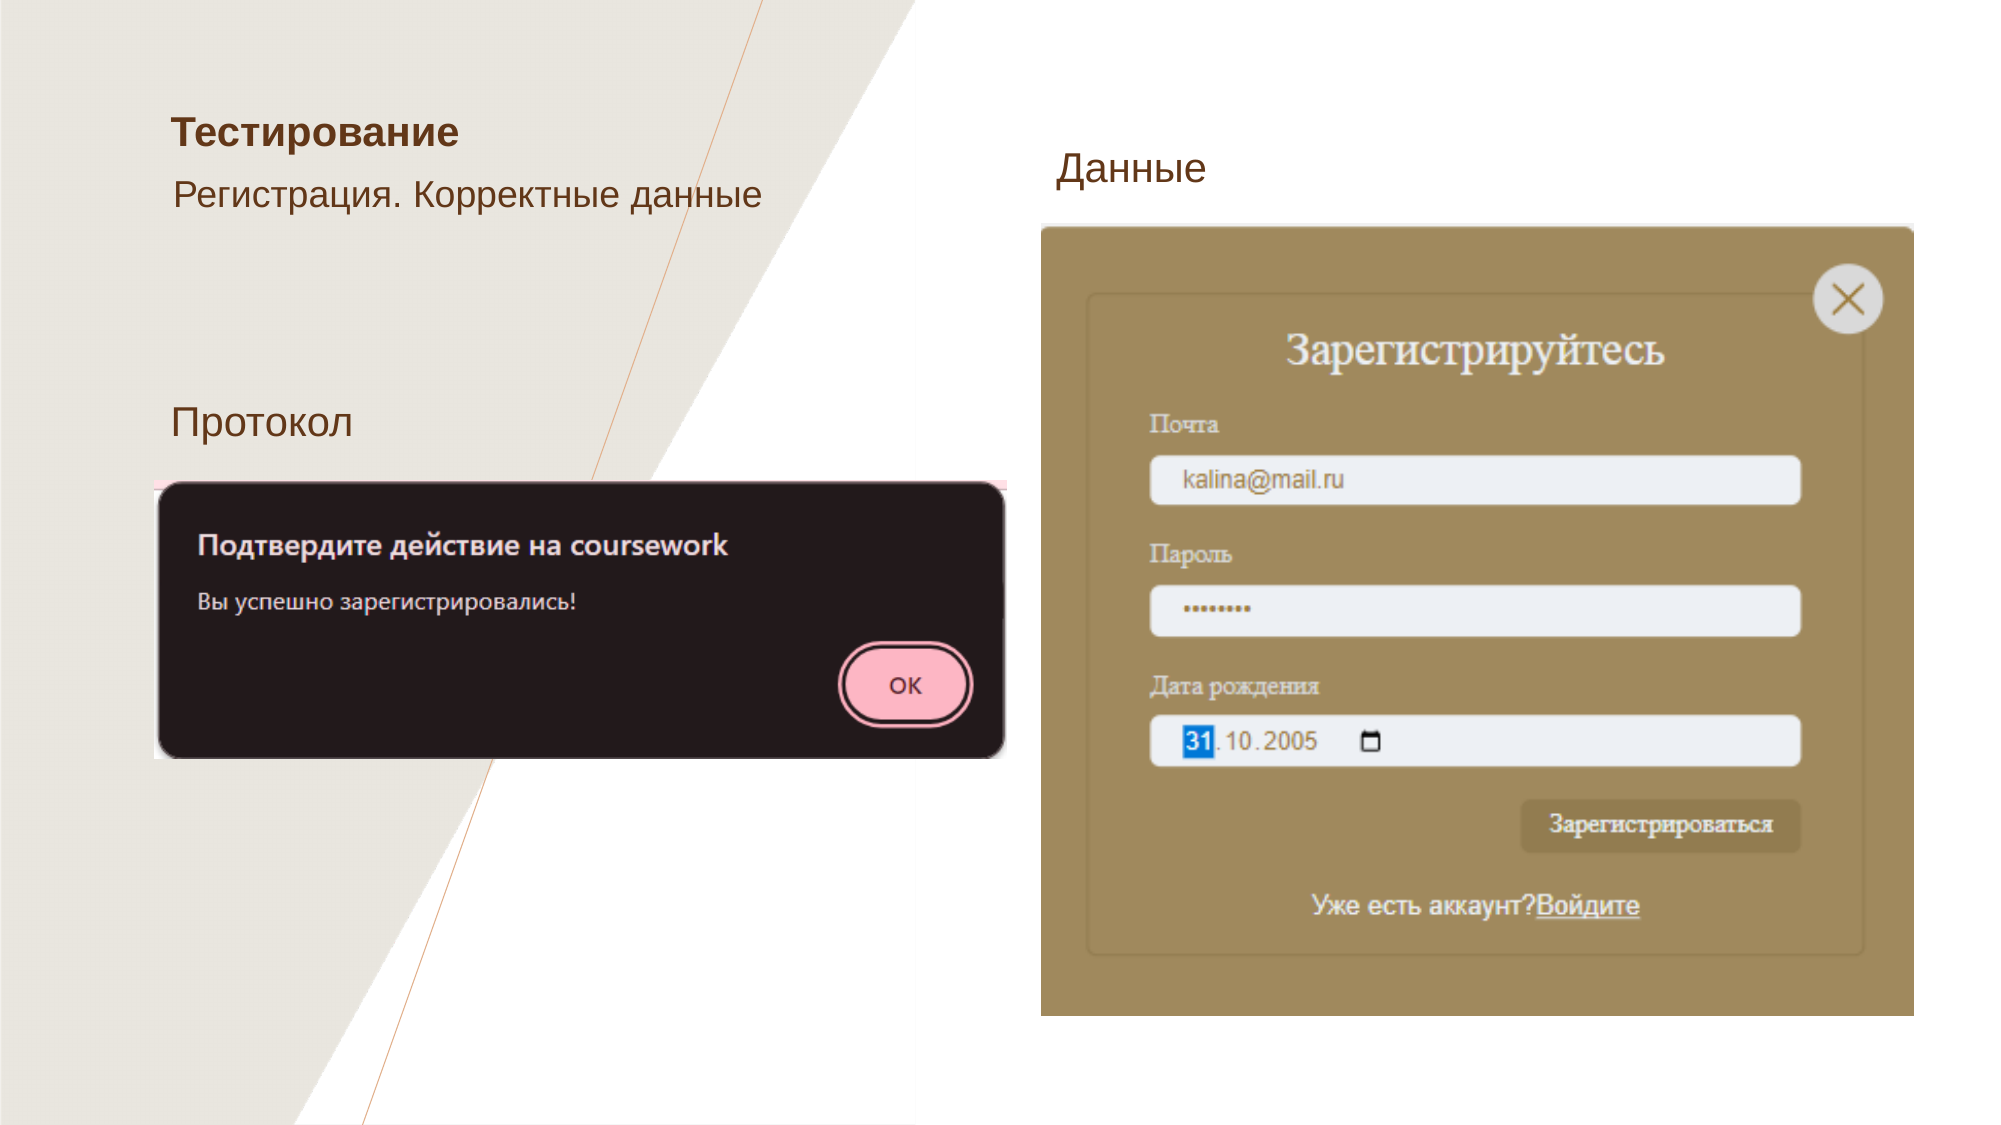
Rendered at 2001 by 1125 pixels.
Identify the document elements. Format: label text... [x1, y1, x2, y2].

picture [0, 0, 1007, 1125]
text_box Тестирование [155, 97, 475, 163]
text_box Данные [1041, 133, 1223, 198]
picture [1040, 223, 1914, 1016]
text_box Протокол [155, 387, 369, 453]
text_box Регистрация. Корректные данные [158, 162, 778, 223]
